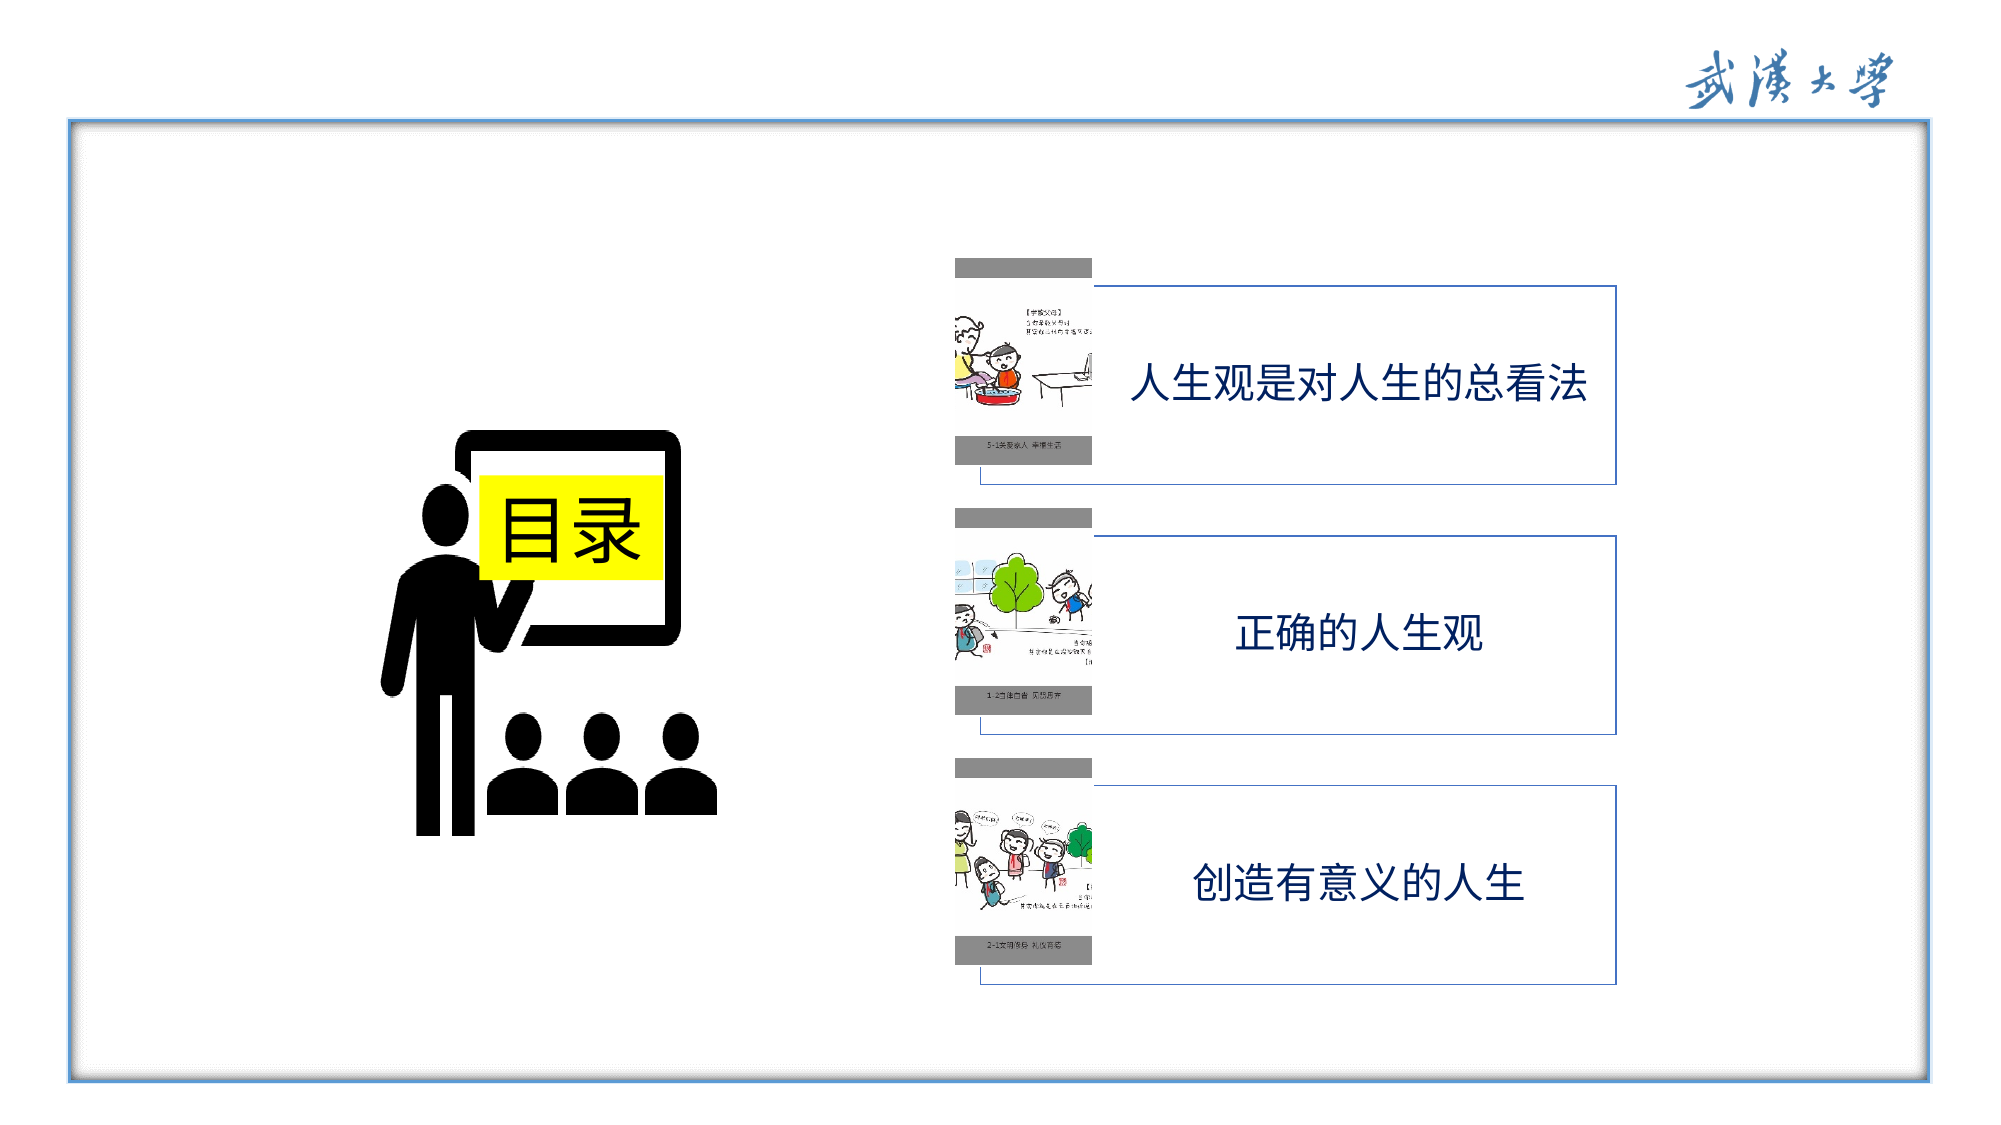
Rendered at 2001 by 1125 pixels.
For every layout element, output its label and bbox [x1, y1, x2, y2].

picture [66, 117, 1933, 1084]
text_box [637, 241, 1934, 1001]
